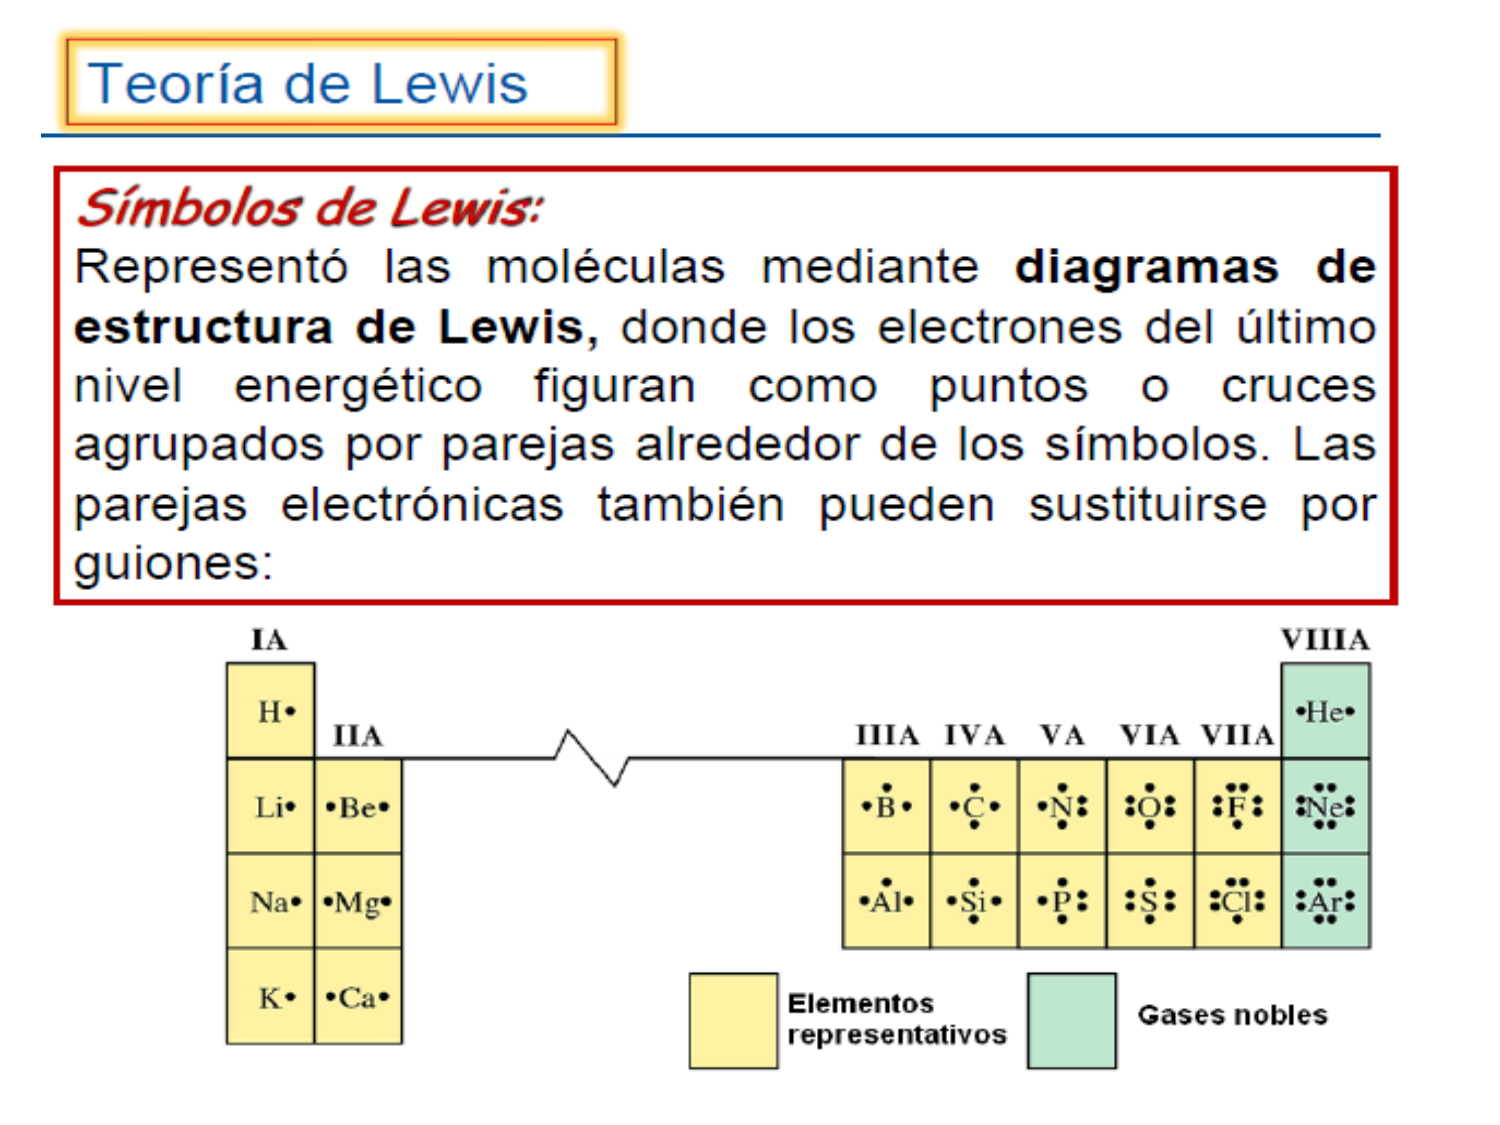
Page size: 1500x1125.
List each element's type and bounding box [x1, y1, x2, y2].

picture [41, 18, 1436, 1096]
